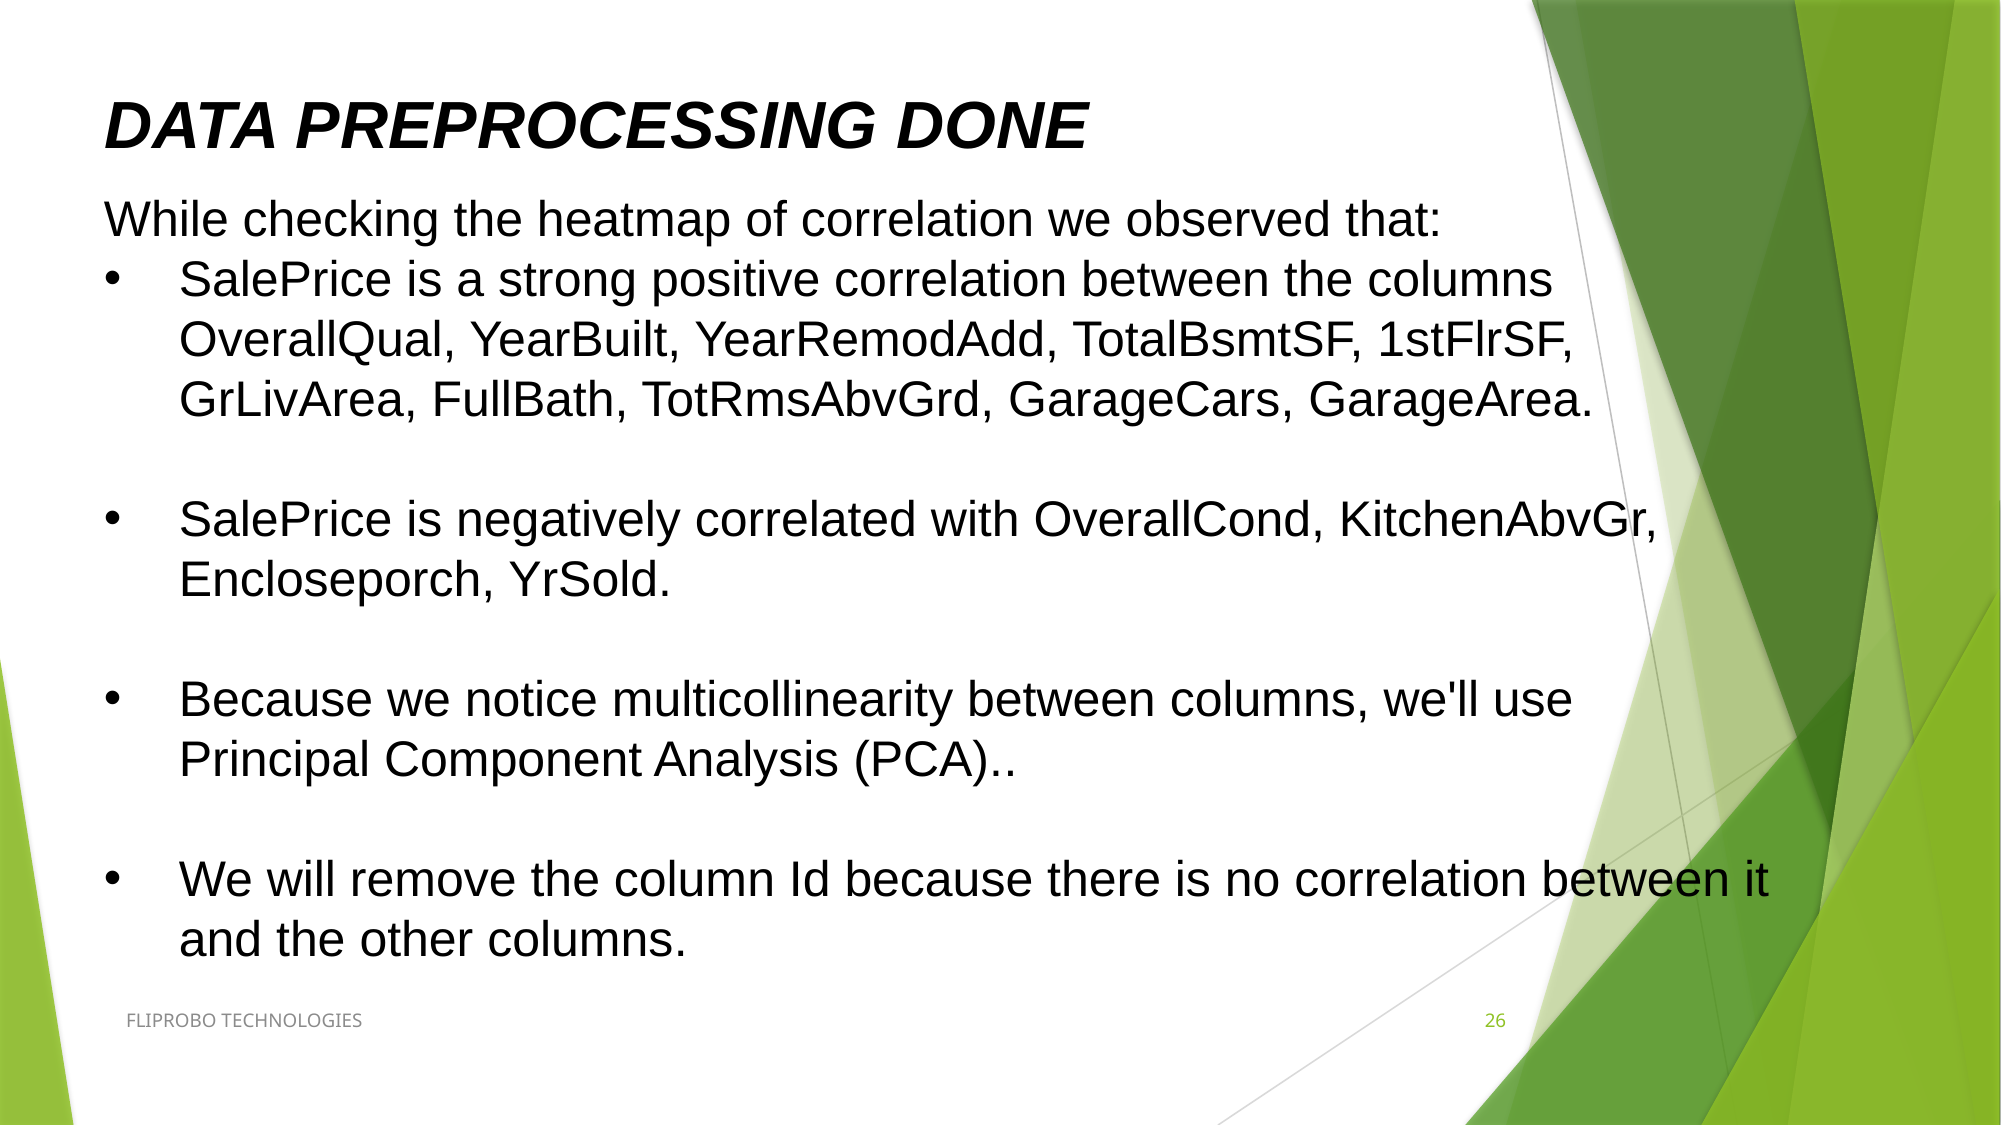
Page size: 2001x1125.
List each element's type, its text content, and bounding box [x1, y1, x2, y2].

footer FLIPROBO TECHNOLOGIES [111, 991, 1145, 1051]
text_box While checking the heatmap of correlation we observed that: SalePrice is a strong positive correlation between the columns OverallQual, YearBuilt, YearRemodAdd, TotalBsmtSF, 1stFlrSF, GrLivArea, FullBath, TotRmsAbvGrd, GarageCars, GarageArea. SalePrice is negatively correlated with OverallCond, KitchenAbvGr, Encloseporch, YrSold. Because we notice multicollinearity between columns, we'll use Principal Component Analysis (PCA).. We will remove the column Id because there is no correlation between it and the other columns. [89, 179, 1788, 975]
text_box DATA PREPROCESSING DONE [89, 74, 1673, 170]
slide_number 26 [1409, 991, 1522, 1051]
